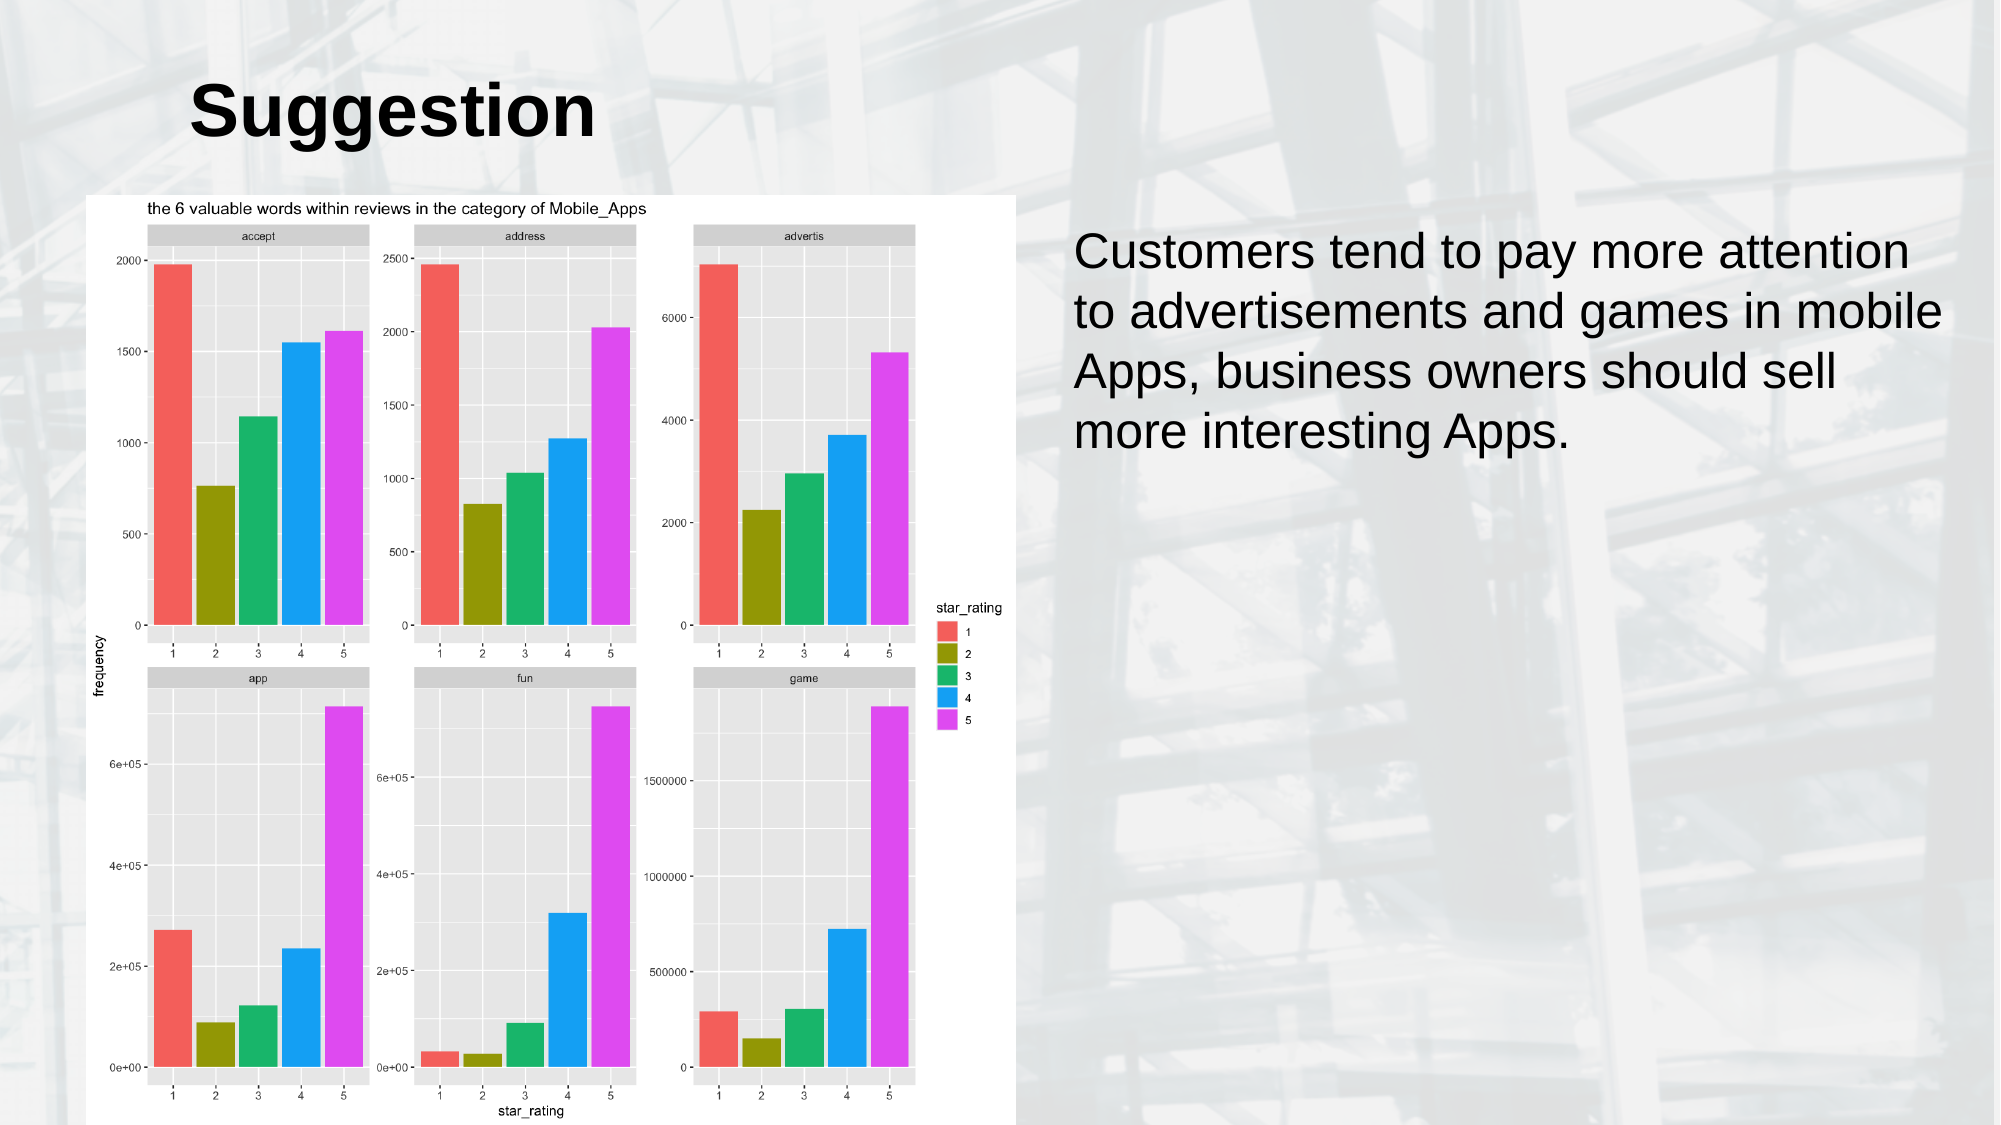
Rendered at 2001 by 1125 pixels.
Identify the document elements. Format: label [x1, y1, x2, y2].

text_box [0, 0, 2000, 1125]
picture [85, 195, 1016, 1125]
